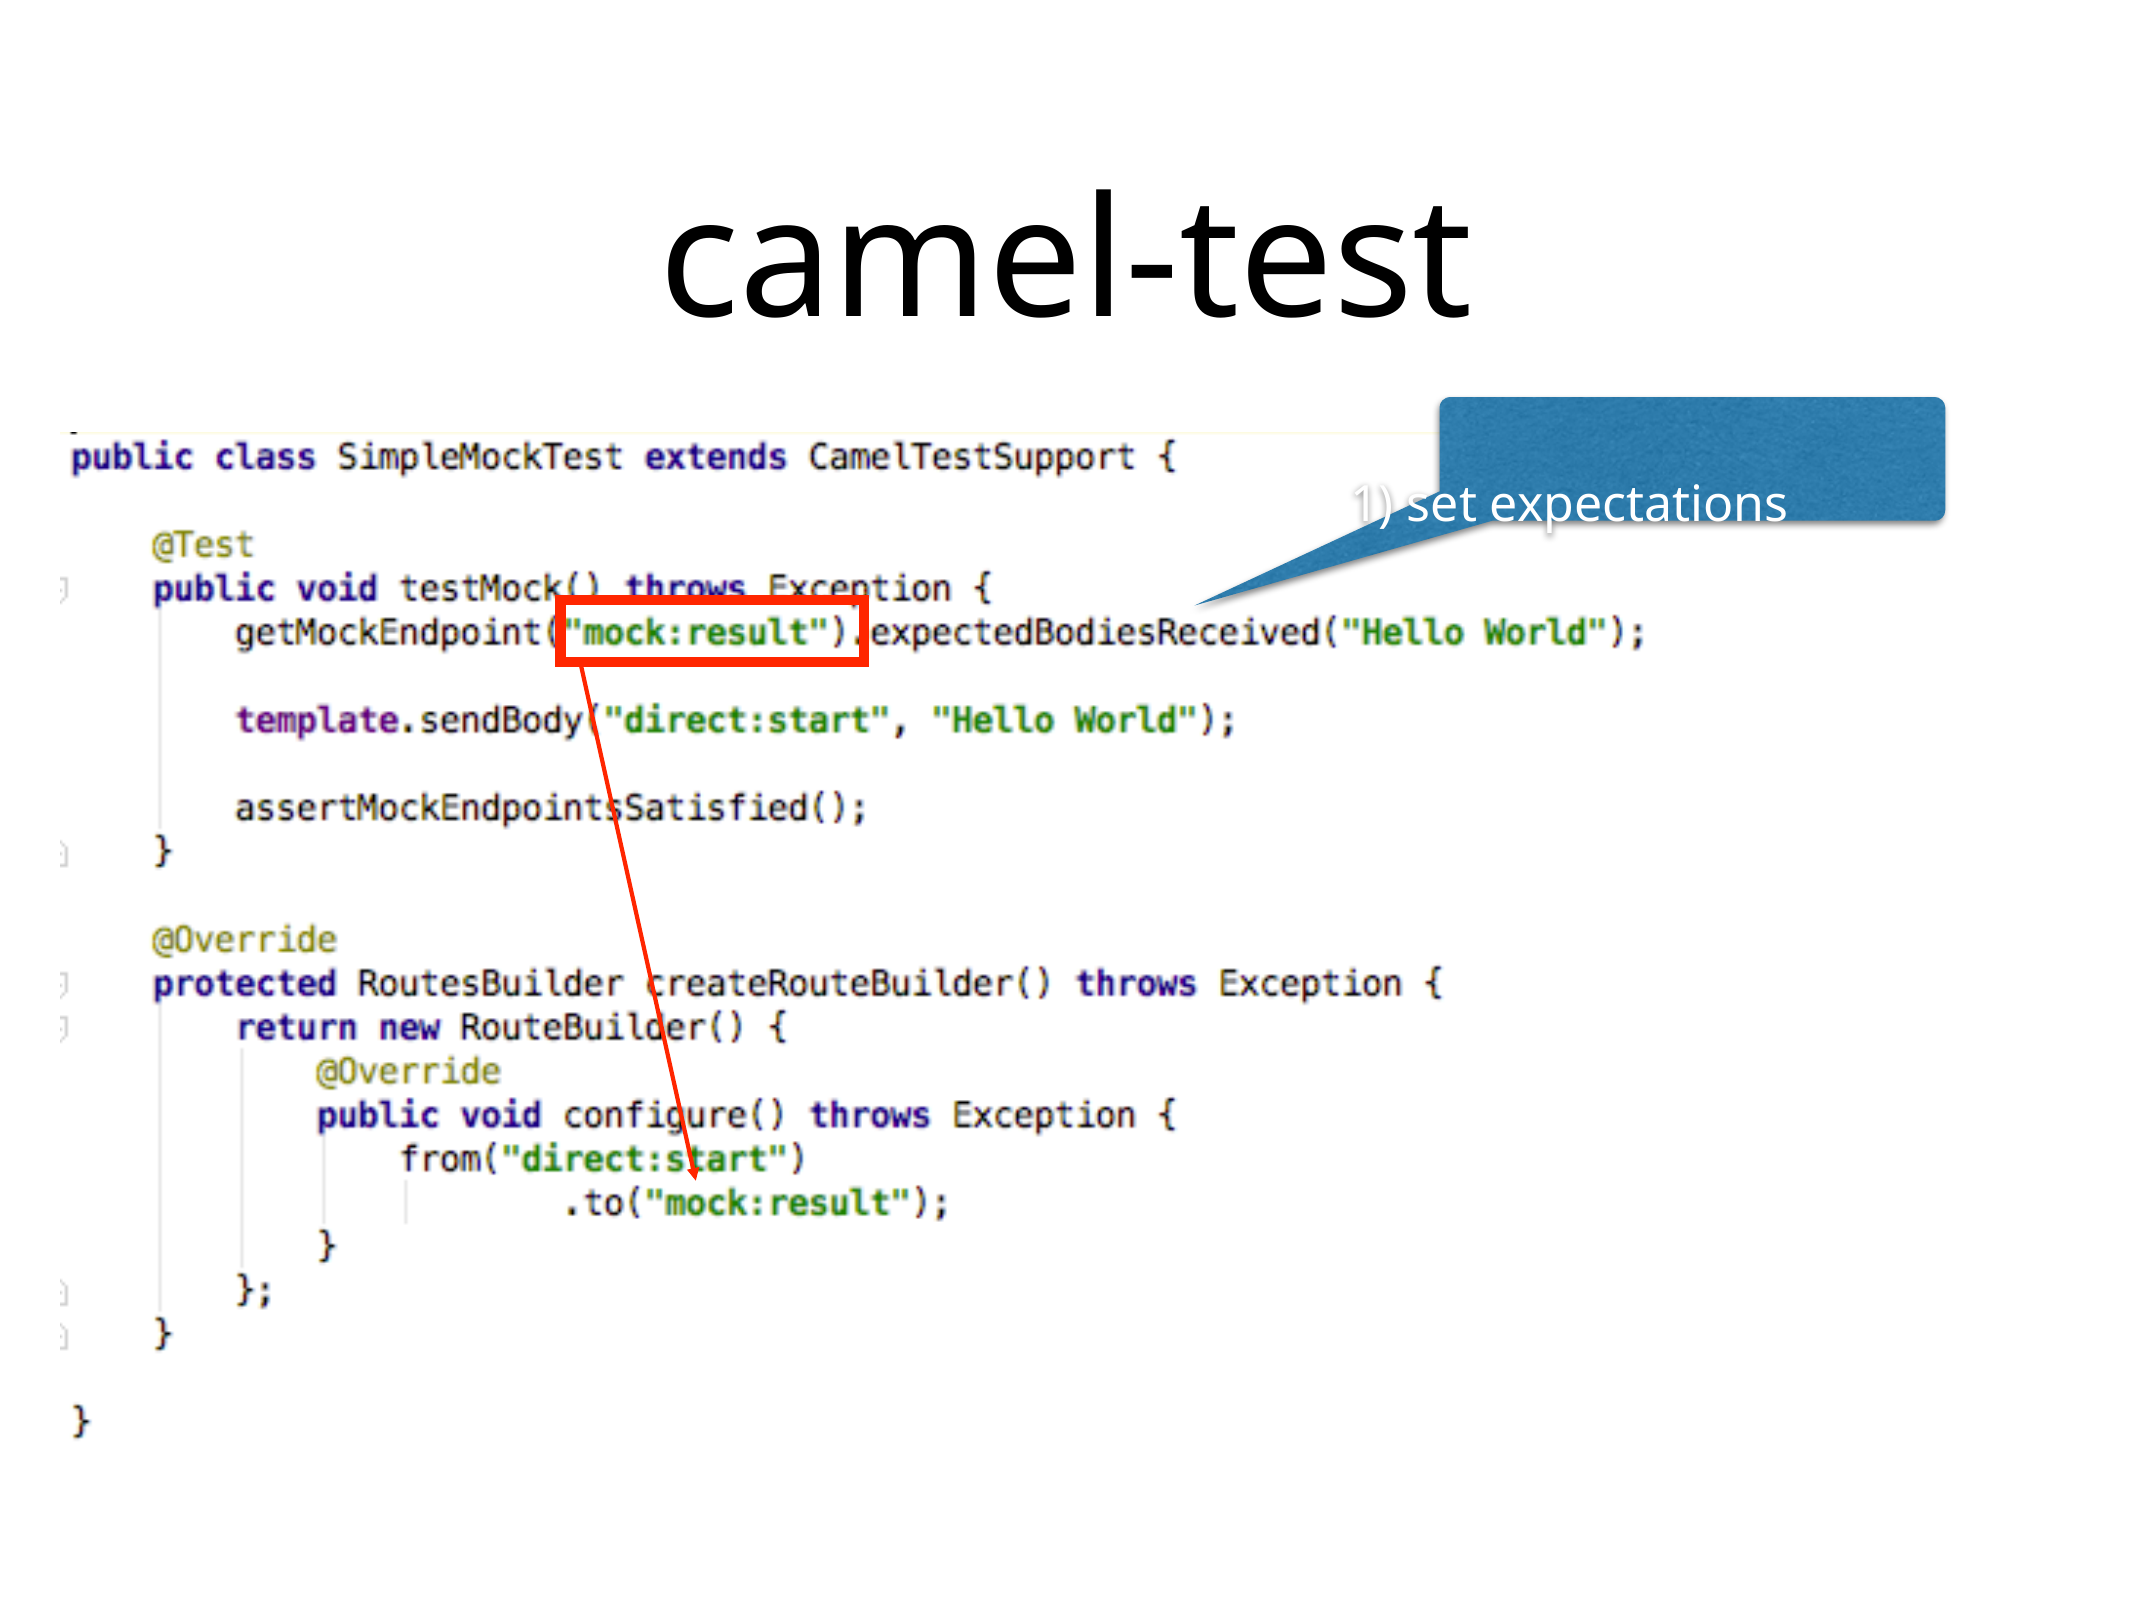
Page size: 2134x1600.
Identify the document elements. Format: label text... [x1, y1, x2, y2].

text_box 1) set expectations [1439, 397, 1946, 521]
title camel-test [155, 72, 1978, 428]
picture [60, 431, 1661, 1456]
